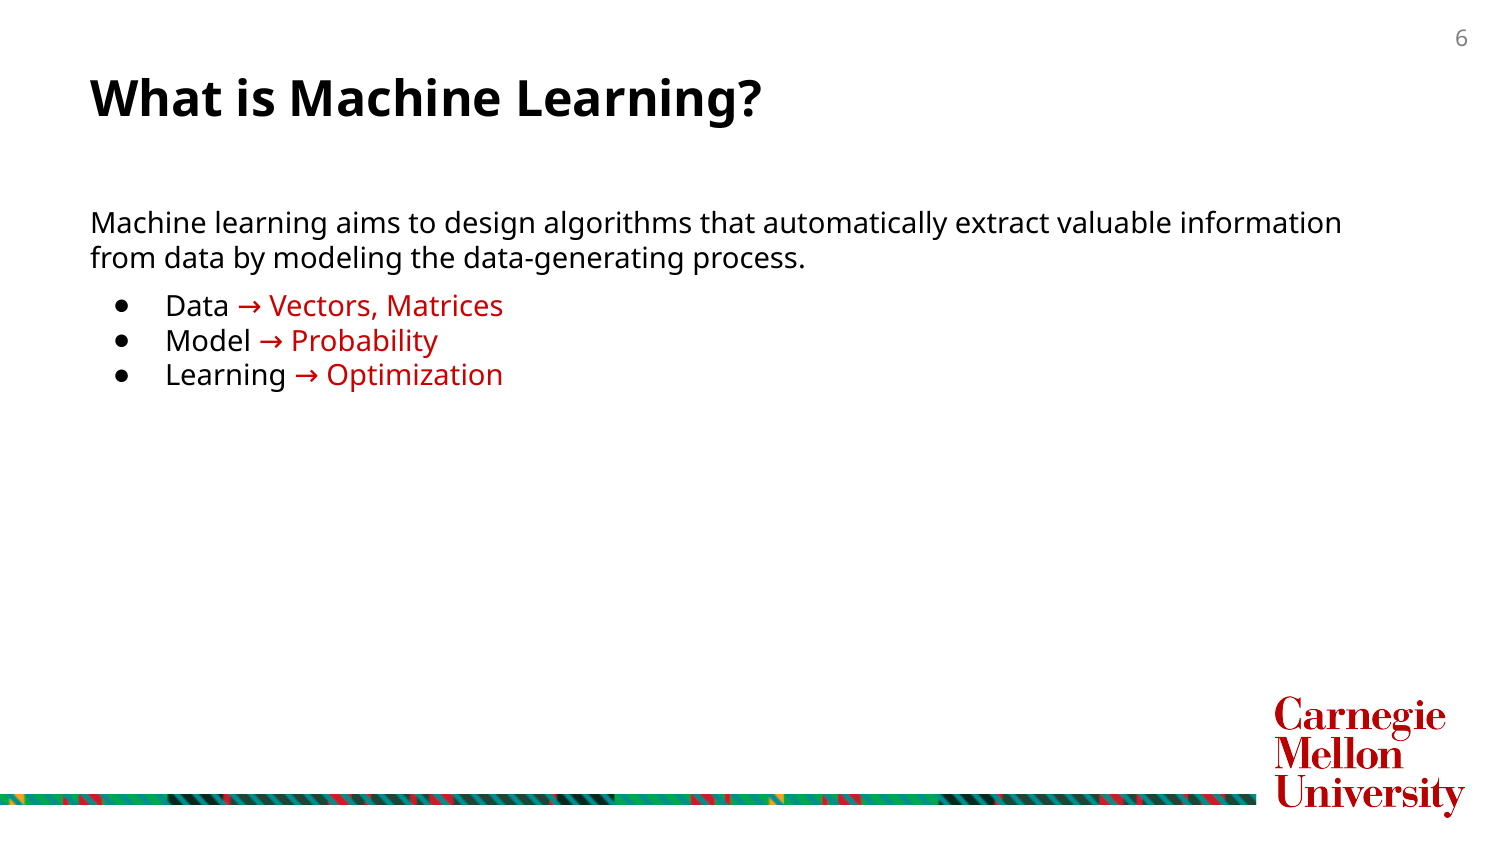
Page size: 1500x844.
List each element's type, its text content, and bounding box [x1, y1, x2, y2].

picture [1275, 696, 1465, 818]
list Machine learning aims to design algorithms that automatically extract valuable information from data by modeling the data-generating process. Data → Vectors, Matrices Model → Probability Learning → Optimization [75, 196, 1425, 760]
title What is Machine Learning? [75, 59, 1425, 160]
picture [0, 794, 1257, 805]
